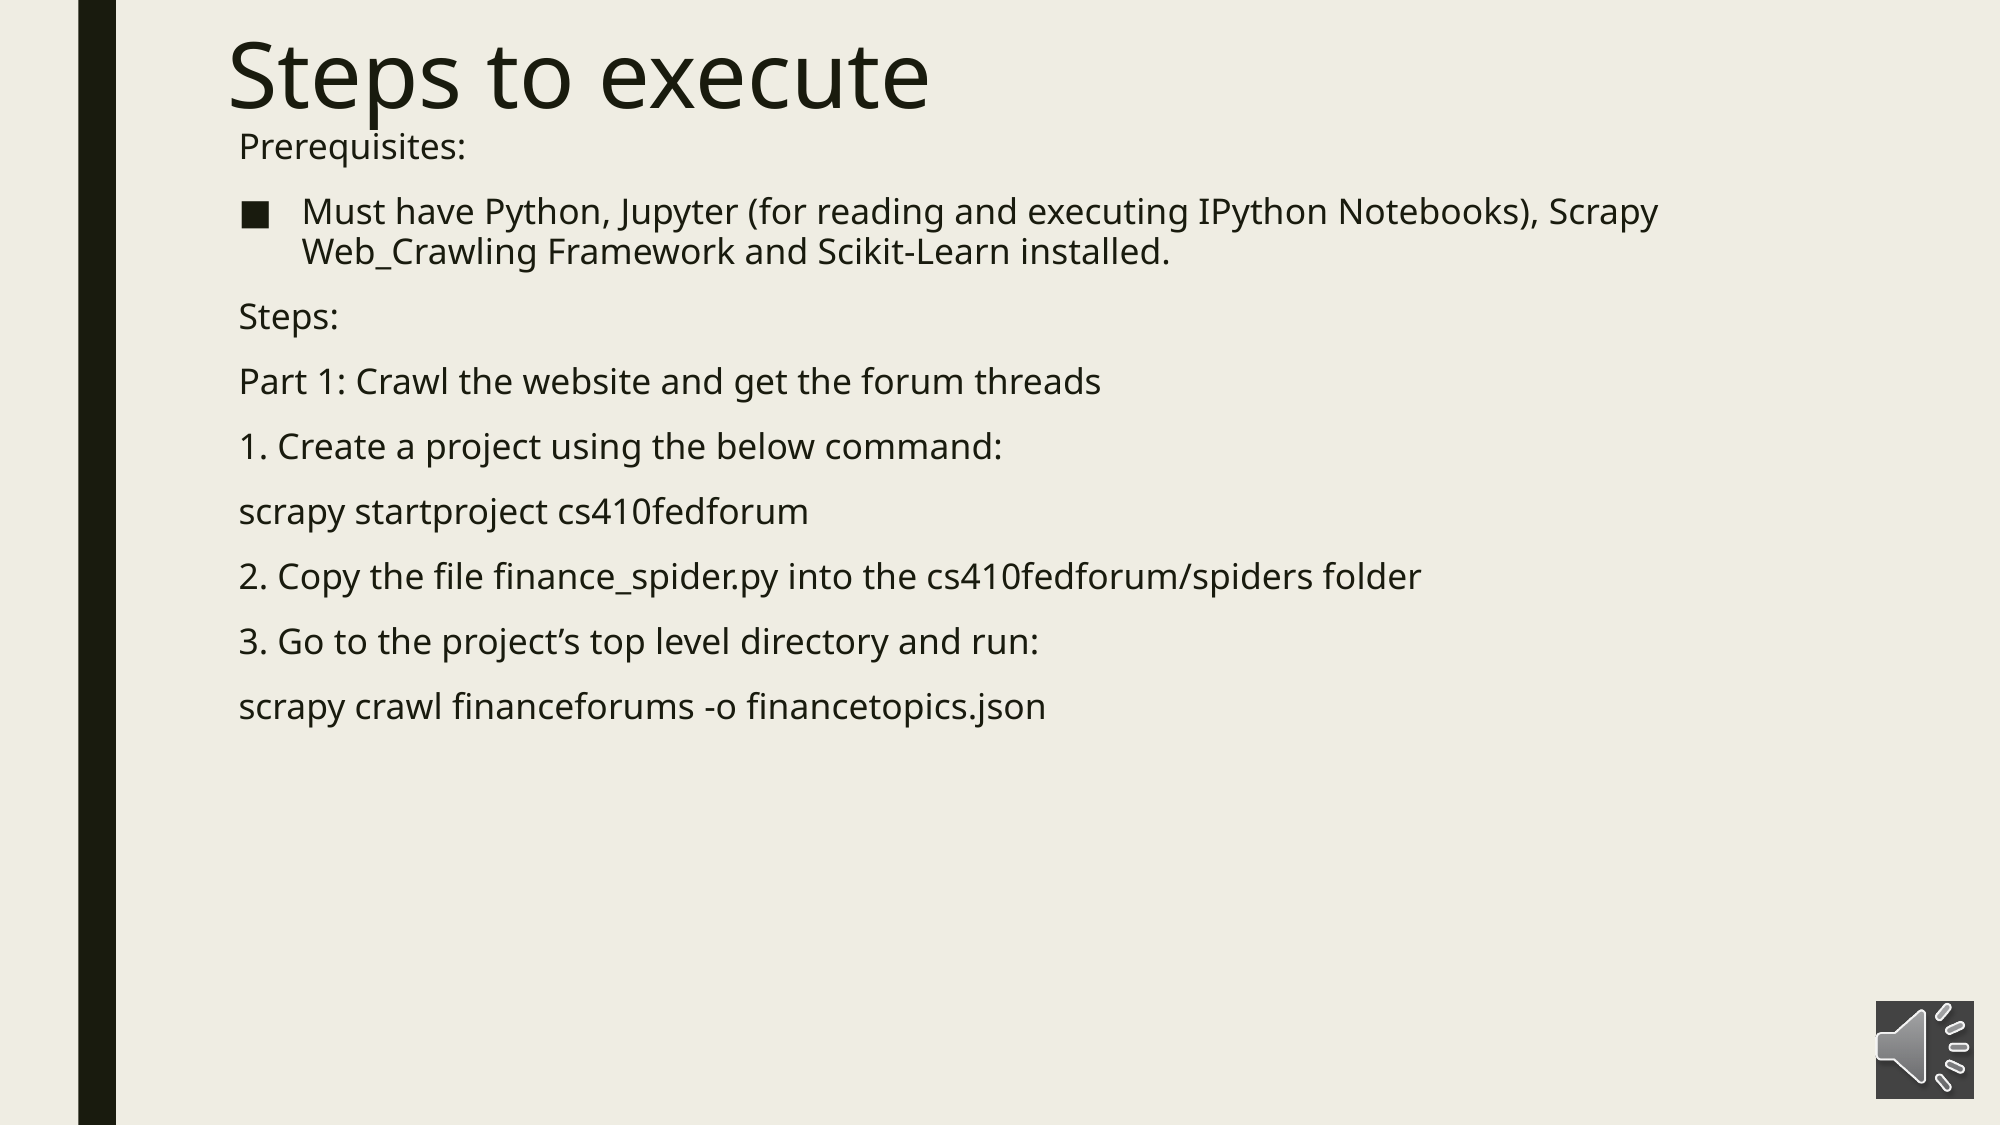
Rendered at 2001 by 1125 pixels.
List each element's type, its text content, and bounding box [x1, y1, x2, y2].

list Prerequisites: Must have Python, Jupyter (for reading and executing IPython Notebooks), Scrapy Web_Crawling Framework and Scikit-Learn installed. Steps: Part 1: Crawl the website and get the forum threads 1. Create a project using the below command: scrapy startproject cs410fedforum 2. Copy the file finance_spider.py into the cs410fedforum/spiders folder 3. Go to the project’s top level directory and run: scrapy crawl financeforums -o financetopics.json [223, 119, 1799, 1052]
title Steps to execute [212, 23, 1788, 145]
picture [1874, 999, 1975, 1100]
